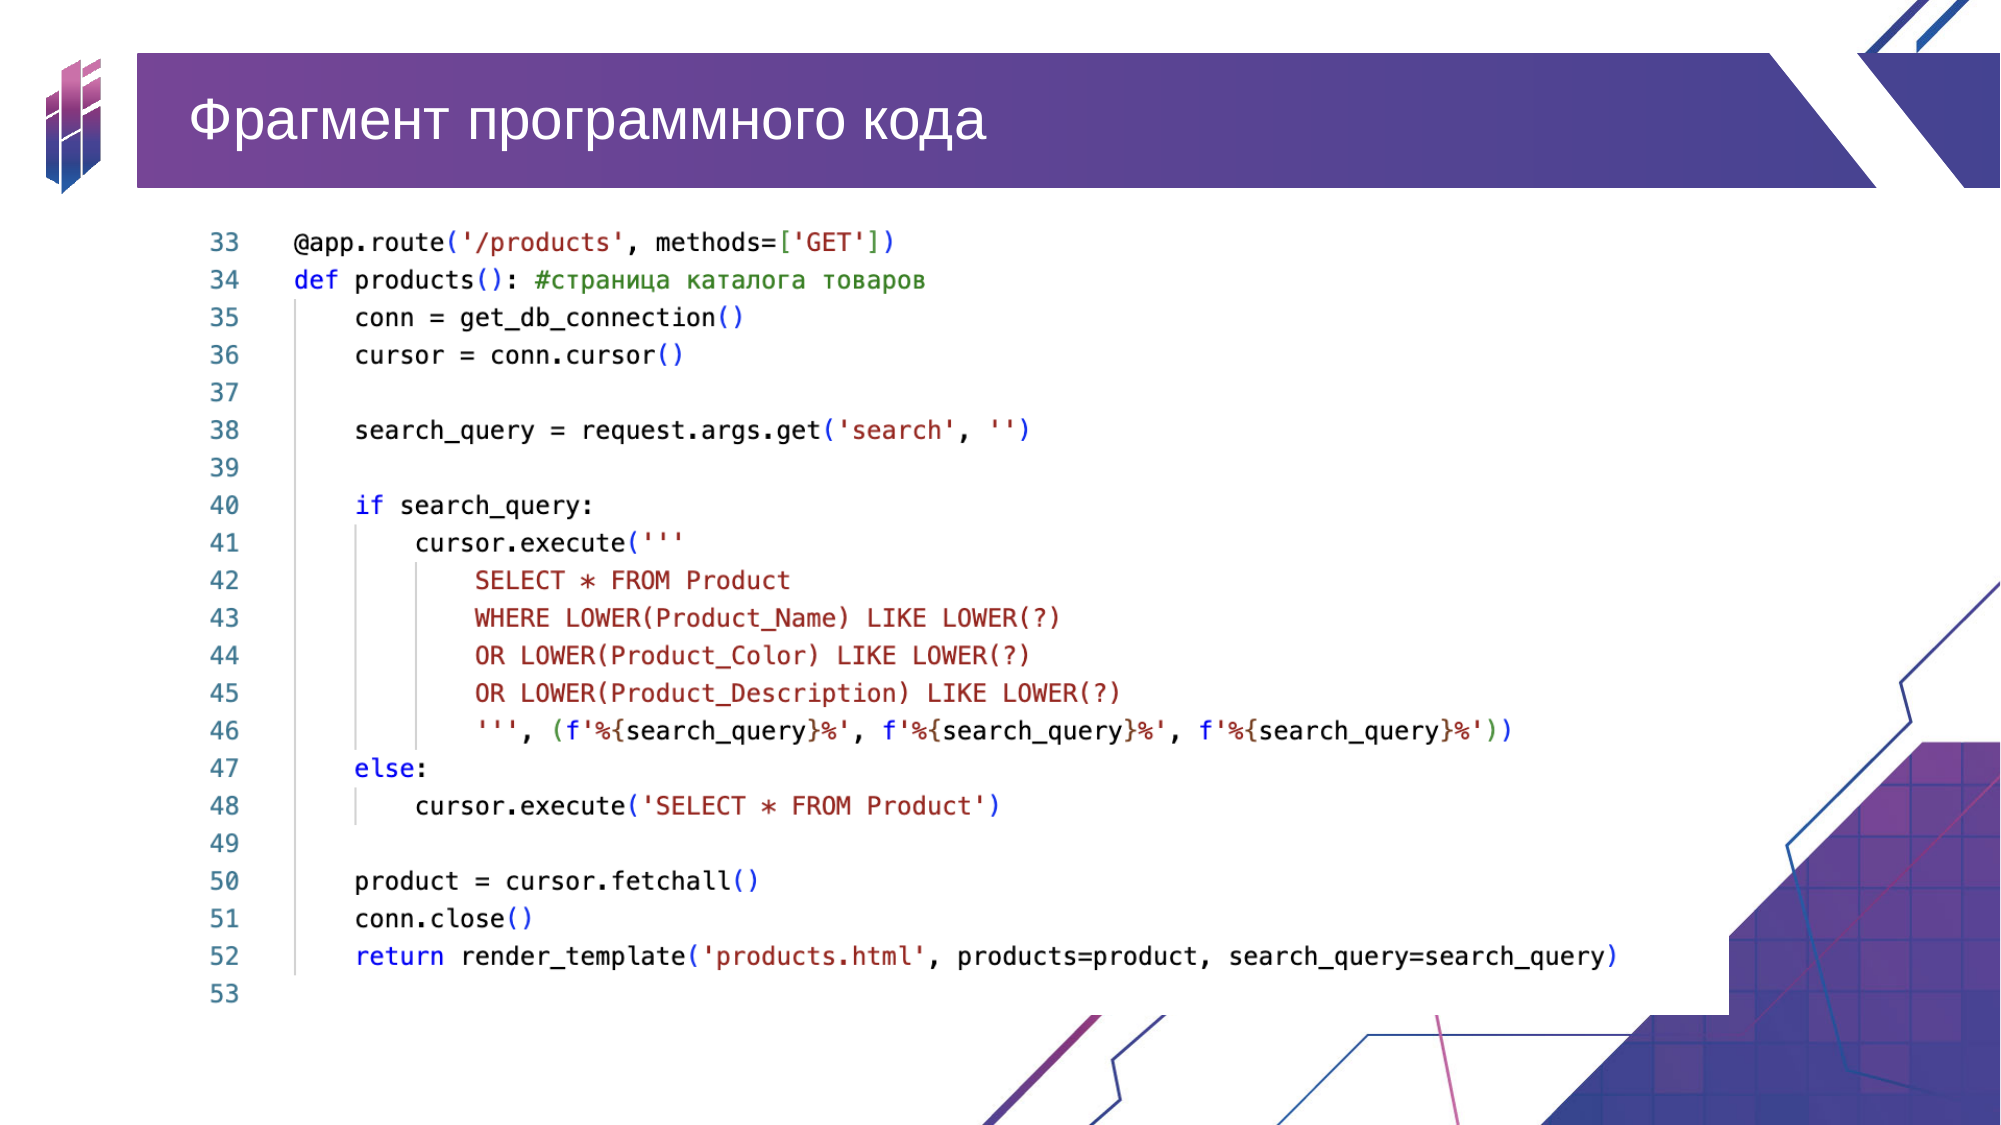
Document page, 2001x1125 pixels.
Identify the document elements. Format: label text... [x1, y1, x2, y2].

picture [0, 0, 2001, 1125]
title Фрагмент программного кода [173, 53, 1863, 188]
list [173, 226, 1729, 1015]
